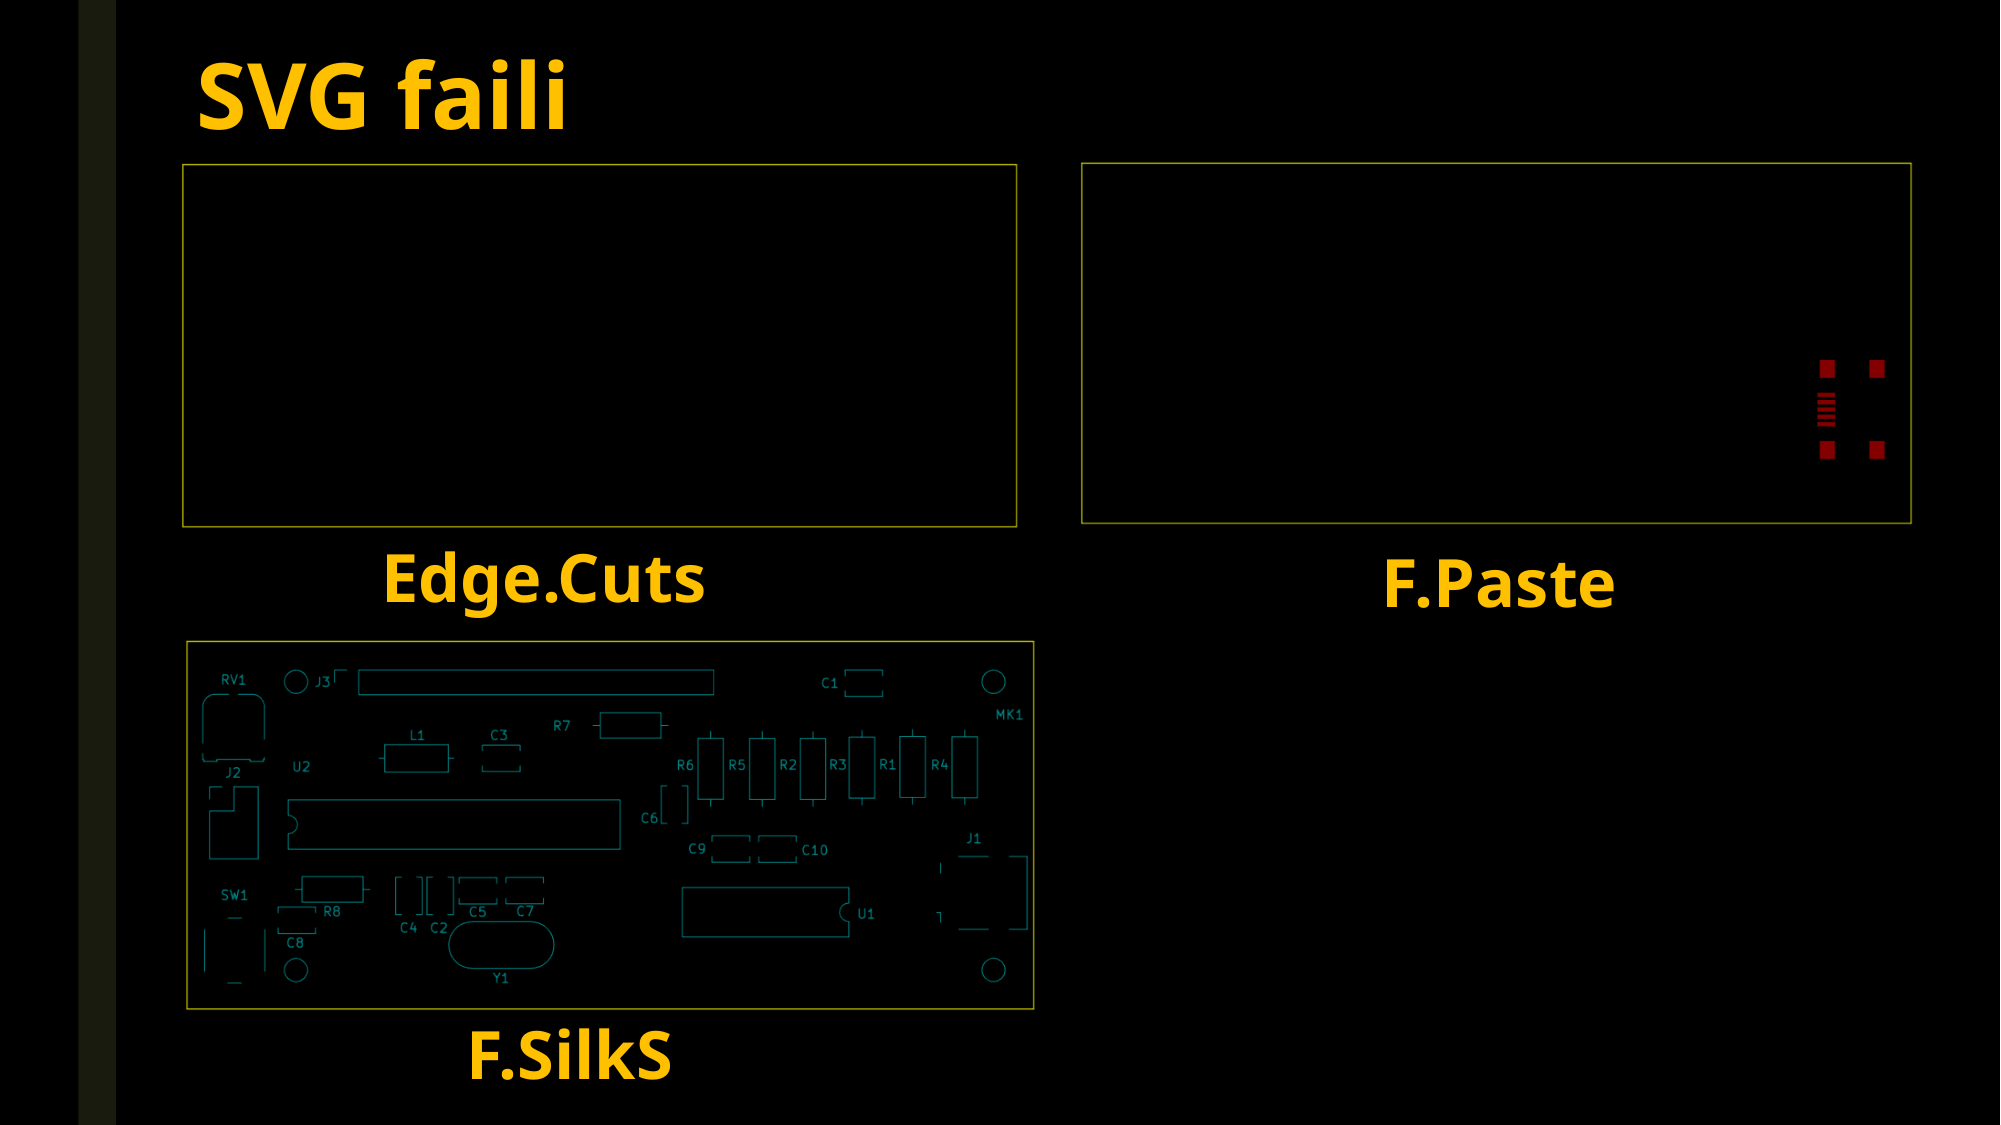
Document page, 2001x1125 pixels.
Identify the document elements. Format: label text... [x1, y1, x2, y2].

text_box Edge.Cuts [366, 544, 722, 612]
picture [149, 134, 1042, 544]
picture [1056, 134, 1944, 544]
text_box F.SilkS [451, 1033, 689, 1100]
title SVG faili [181, 44, 704, 134]
picture [167, 612, 1061, 1033]
text_box F.Paste [1367, 544, 1633, 628]
